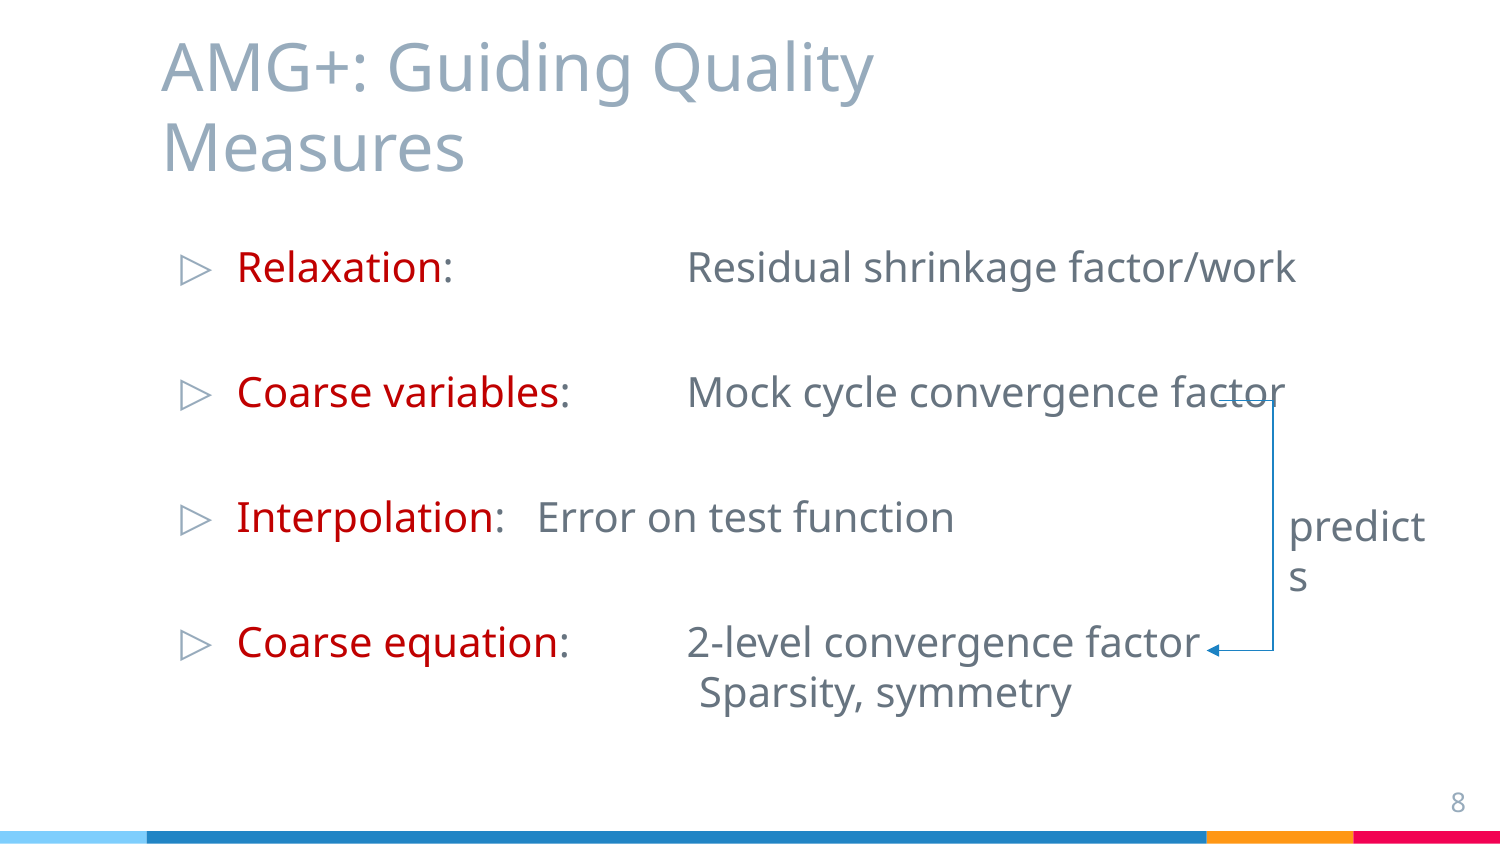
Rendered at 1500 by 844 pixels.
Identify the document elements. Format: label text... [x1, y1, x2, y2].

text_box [1206, 400, 1274, 651]
list Relaxation: Residual shrinkage factor/work Coarse variables: Mock cycle convergence factor Interpolation: Error on test function Coarse equation: 2-level convergence factor Sparsity, symmetry [146, 225, 1443, 809]
title AMG+: Guiding Quality Measures [146, 58, 1207, 200]
text_box predicts [1278, 492, 1460, 608]
slide_number 8 [1391, 770, 1482, 822]
